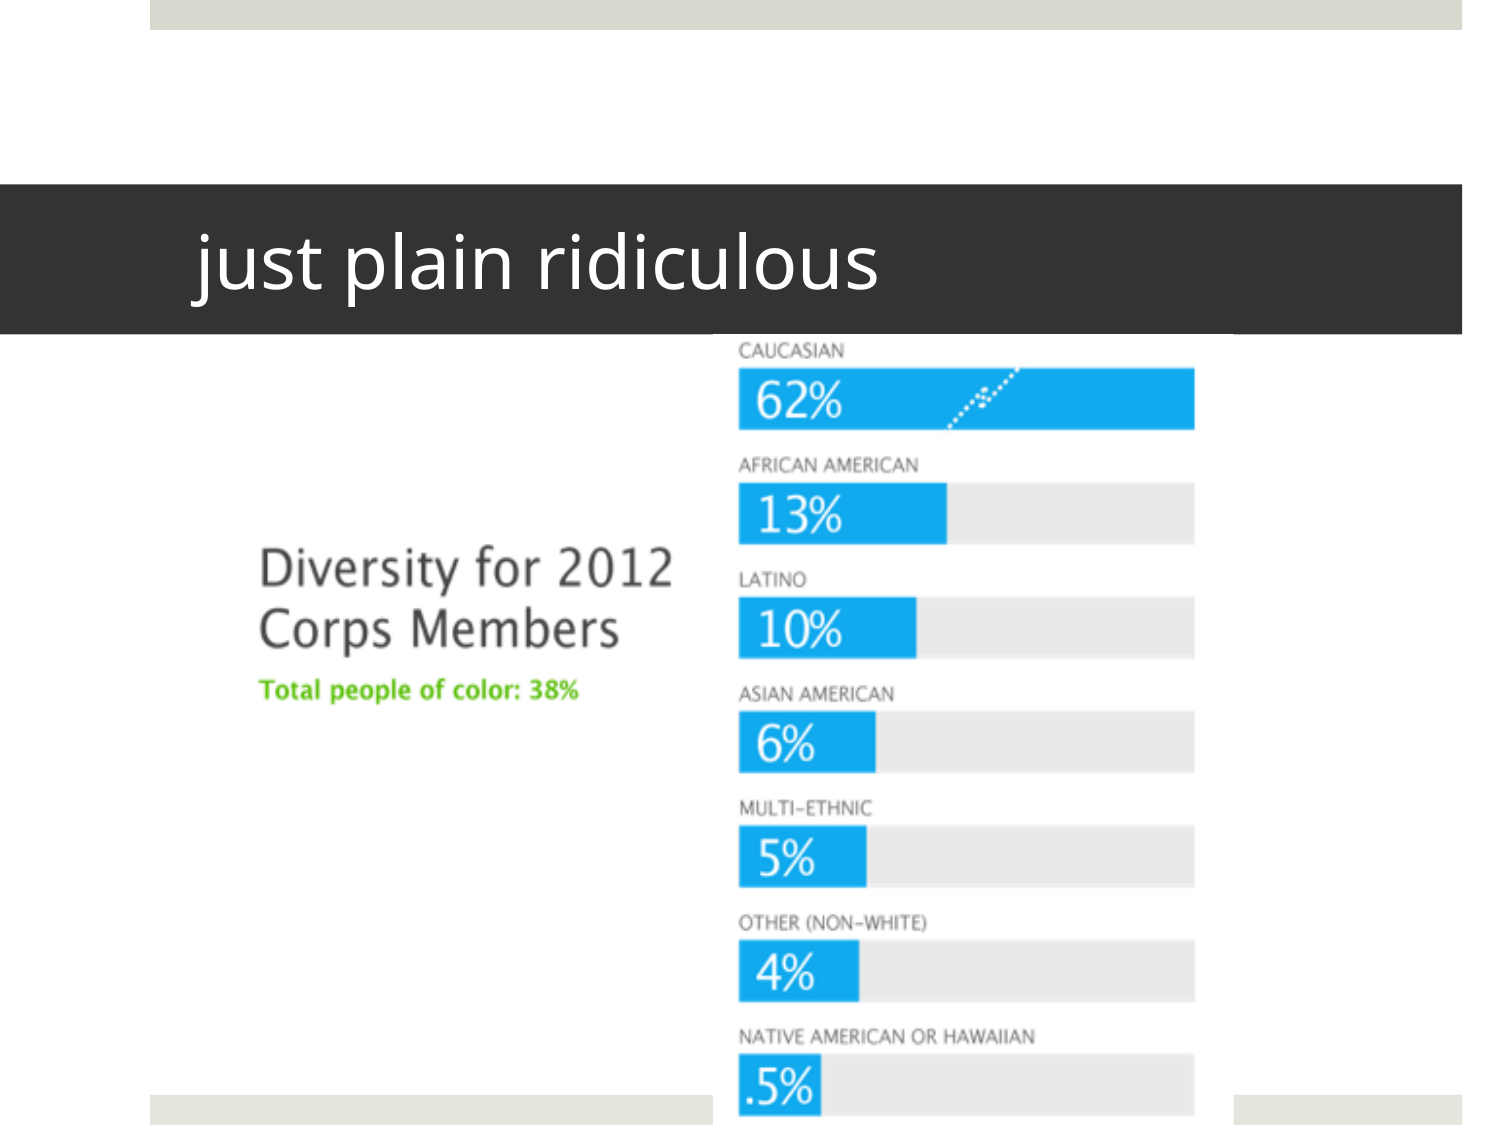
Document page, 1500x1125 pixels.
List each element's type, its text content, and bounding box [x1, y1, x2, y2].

picture [230, 333, 1235, 1125]
title just plain ridiculous [0, 184, 1463, 335]
